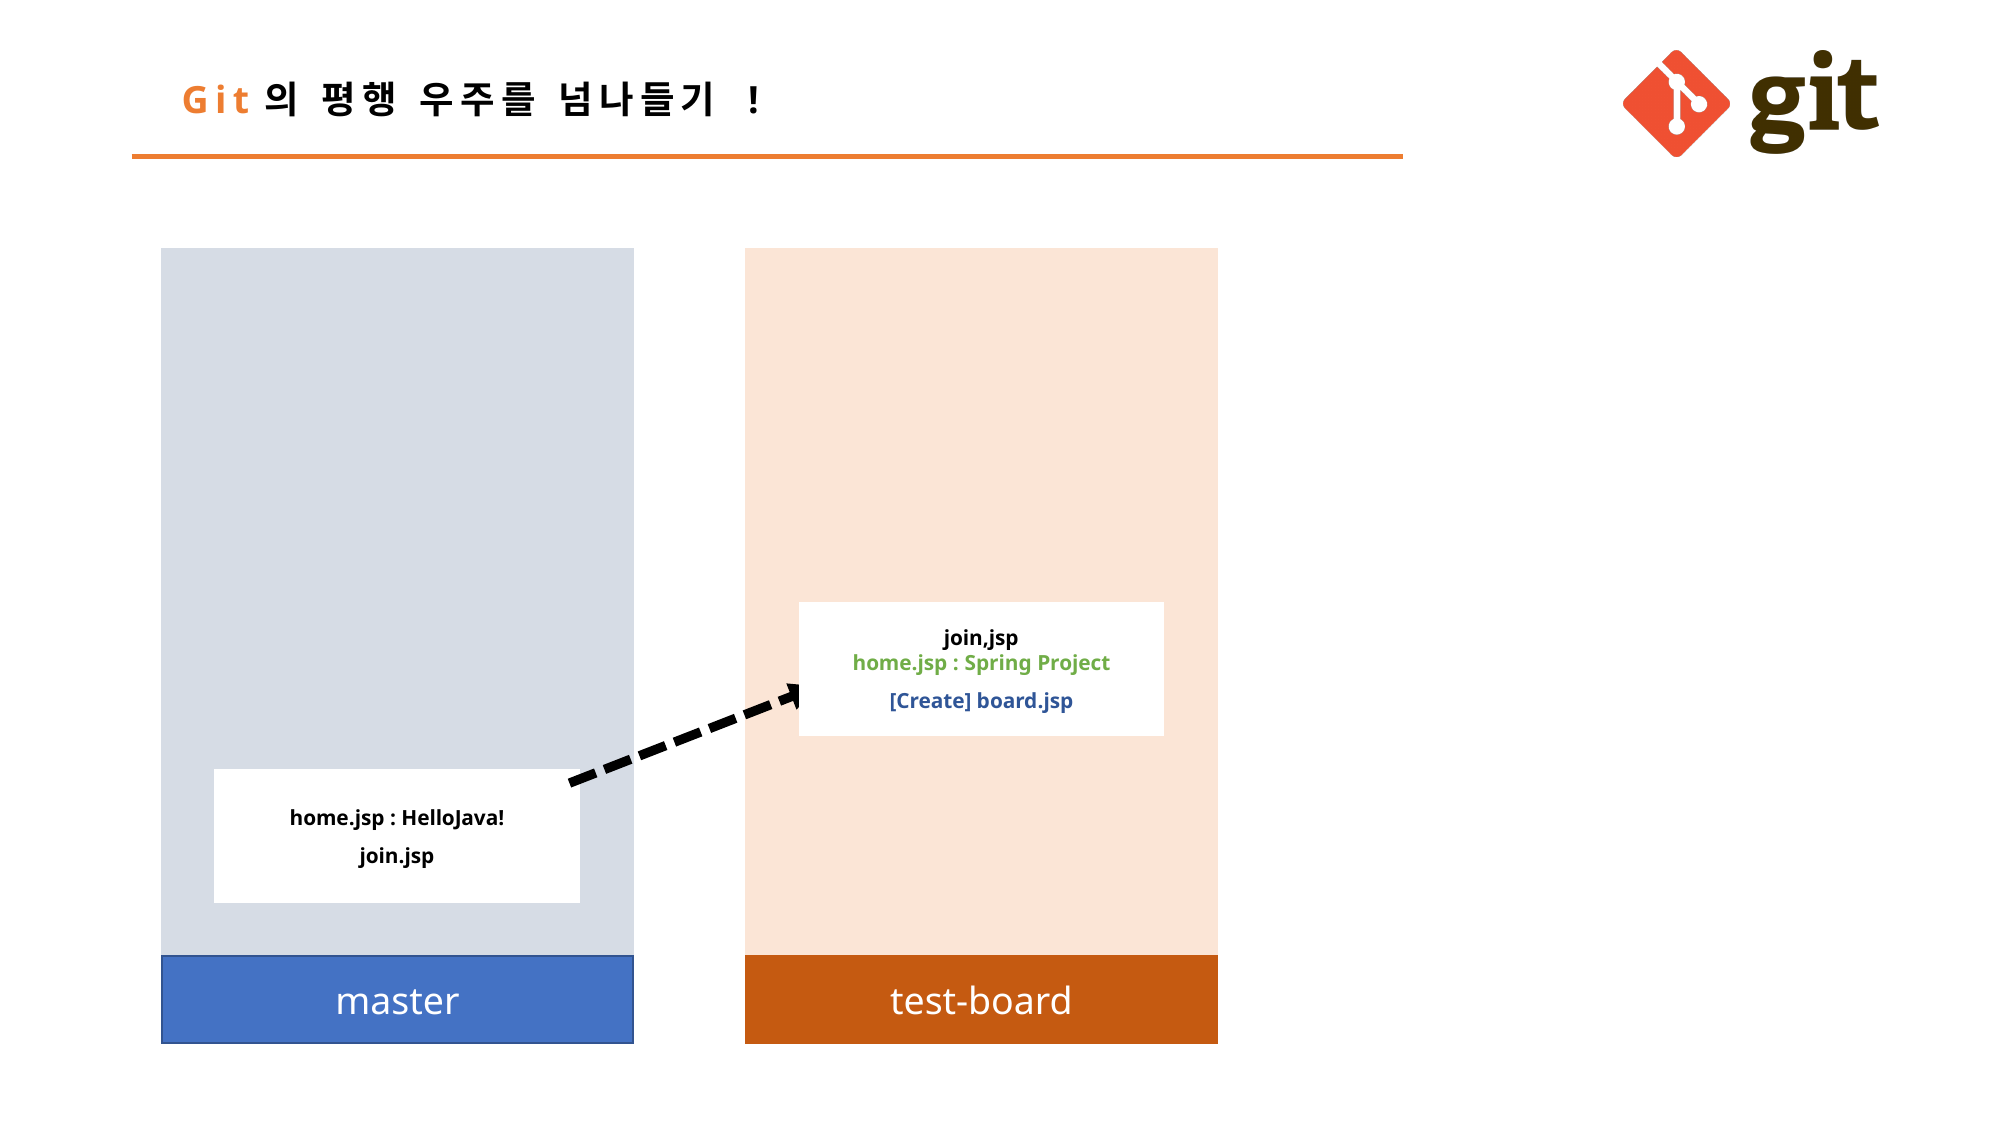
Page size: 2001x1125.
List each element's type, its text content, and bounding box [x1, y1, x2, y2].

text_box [161, 249, 1217, 1044]
text_box Git의 평행 우주를 넘나들기 ! [166, 68, 774, 129]
picture [1623, 50, 1879, 157]
